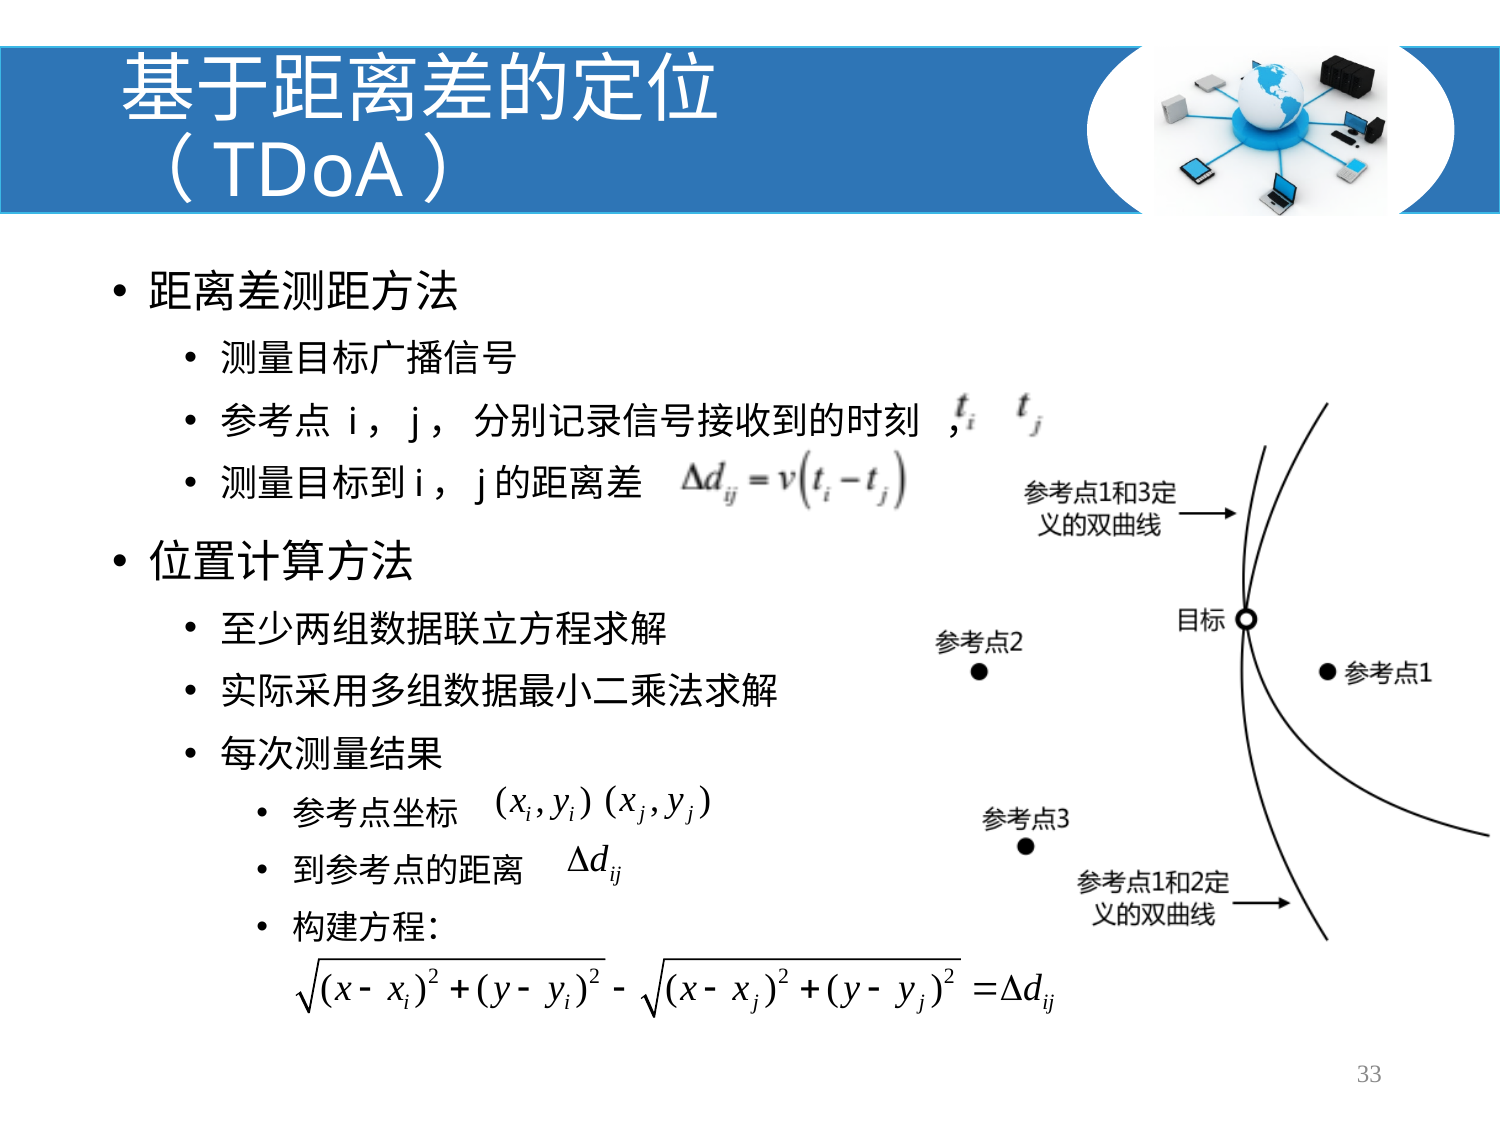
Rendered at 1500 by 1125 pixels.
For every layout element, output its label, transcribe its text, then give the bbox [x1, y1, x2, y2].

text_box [1012, 373, 1047, 440]
picture [928, 396, 1500, 950]
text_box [599, 774, 717, 833]
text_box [950, 373, 979, 434]
slide_number 33 [1059, 1042, 1397, 1103]
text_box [560, 834, 631, 894]
list 距离差测距方法 测量目标广播信号 参考点 i，j， 分别记录信号接收到的时刻 ， 测量目标到i，j的距离差 位置计算方法 至少两组数据联立方程求解 实际采用多组数据最小二乘法求解 每次测量结果 参考点坐标 到参考点的距离 构建方程： [97, 245, 1391, 959]
picture [1154, 46, 1388, 216]
title 基于距离差的定位（TDoA） [105, 50, 1060, 214]
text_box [289, 949, 1065, 1026]
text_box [676, 444, 909, 517]
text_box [490, 775, 598, 831]
